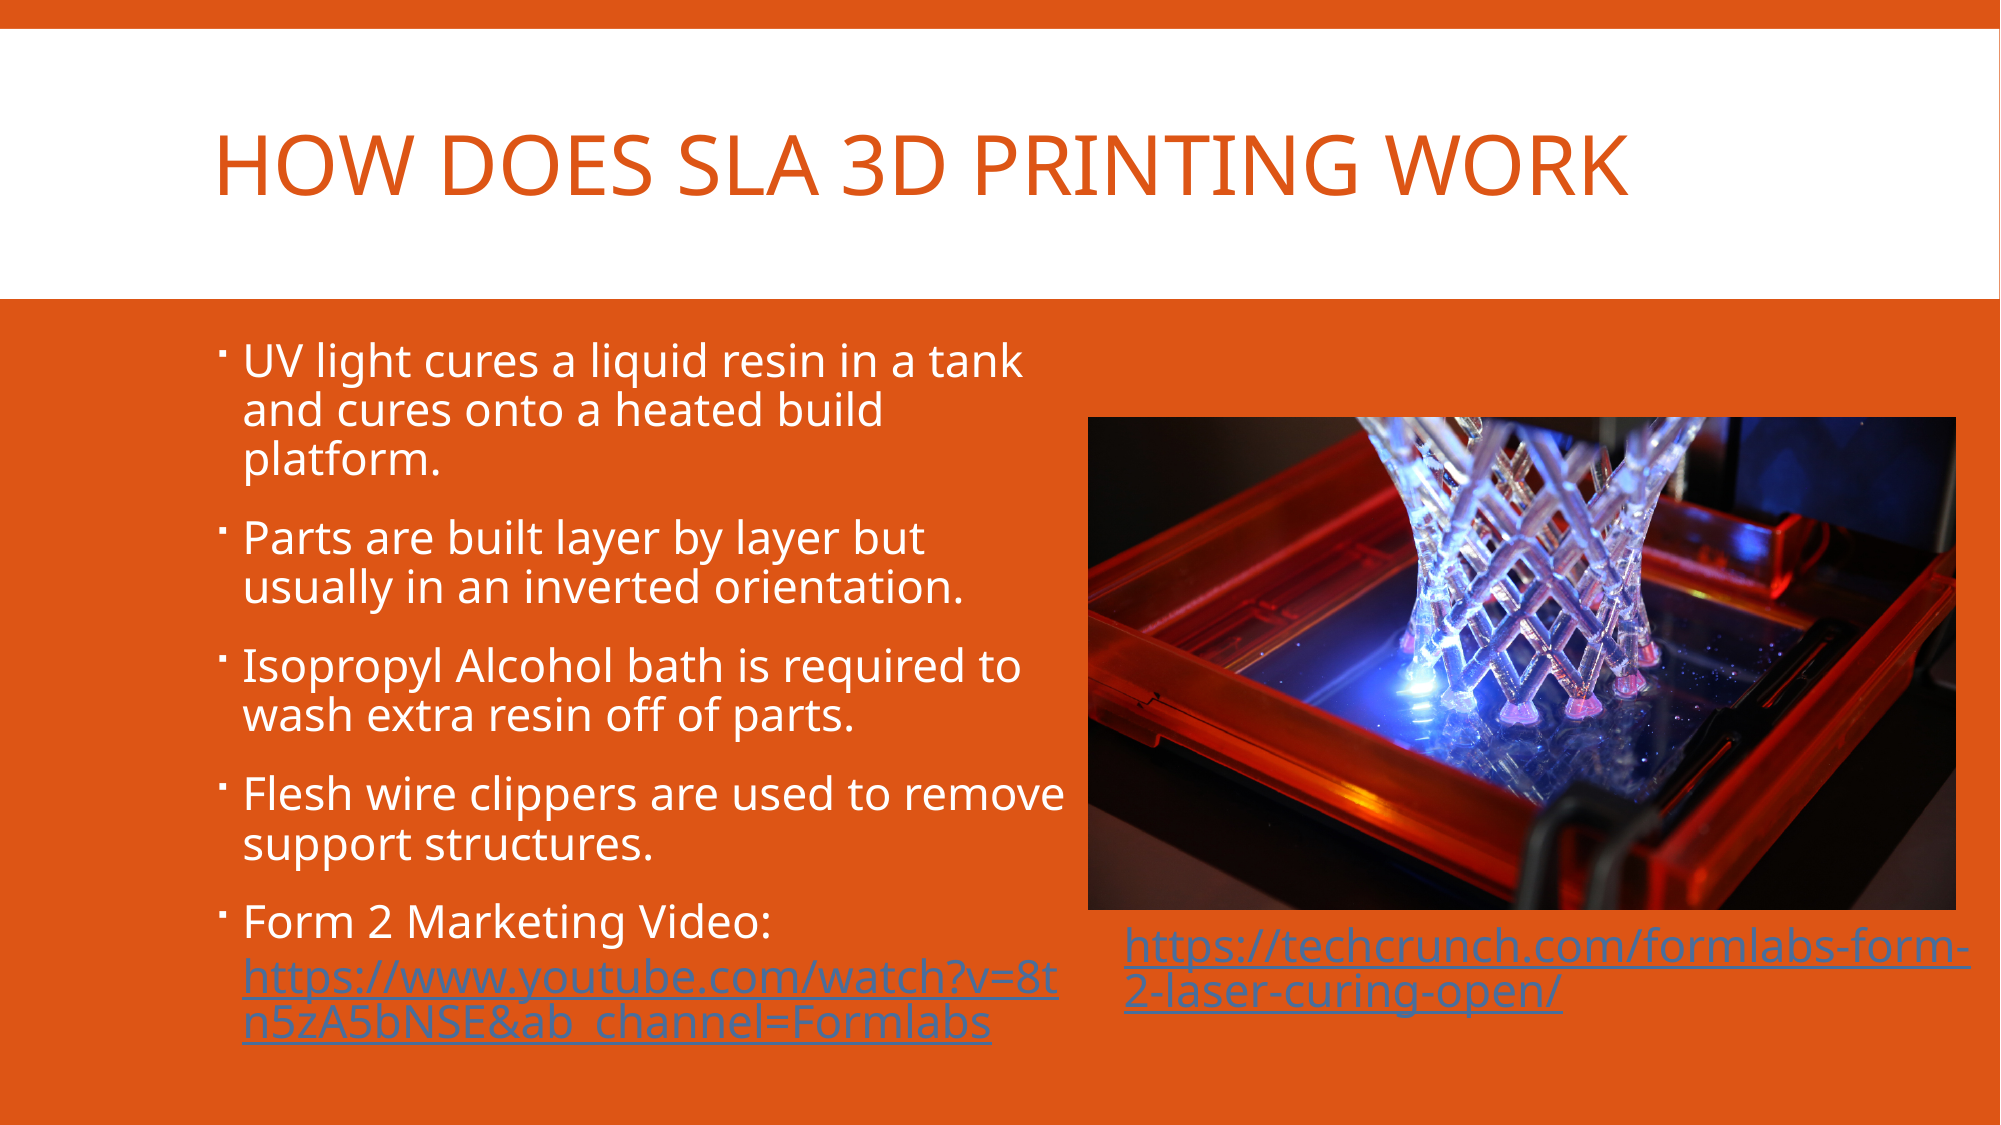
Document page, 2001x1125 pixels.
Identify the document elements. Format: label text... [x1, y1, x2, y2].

list UV light cures a liquid resin in a tank and cures onto a heated build platform. Parts are built layer by layer but usually in an inverted orientation. Isopropyl Alcohol bath is required to wash extra resin off of parts. Flesh wire clippers are used to remove support structures. Form 2 Marketing Video: https://www.youtube.com/watch?v=8tn5zA5bNSE&ab_channel=Formlabs [197, 329, 1089, 1020]
title How dOes SLA 3D Printing Work [197, 46, 1803, 295]
picture [1088, 417, 1956, 911]
text_box https://techcrunch.com/formlabs-form-2-laser-curing-open/ [1108, 909, 2000, 1041]
